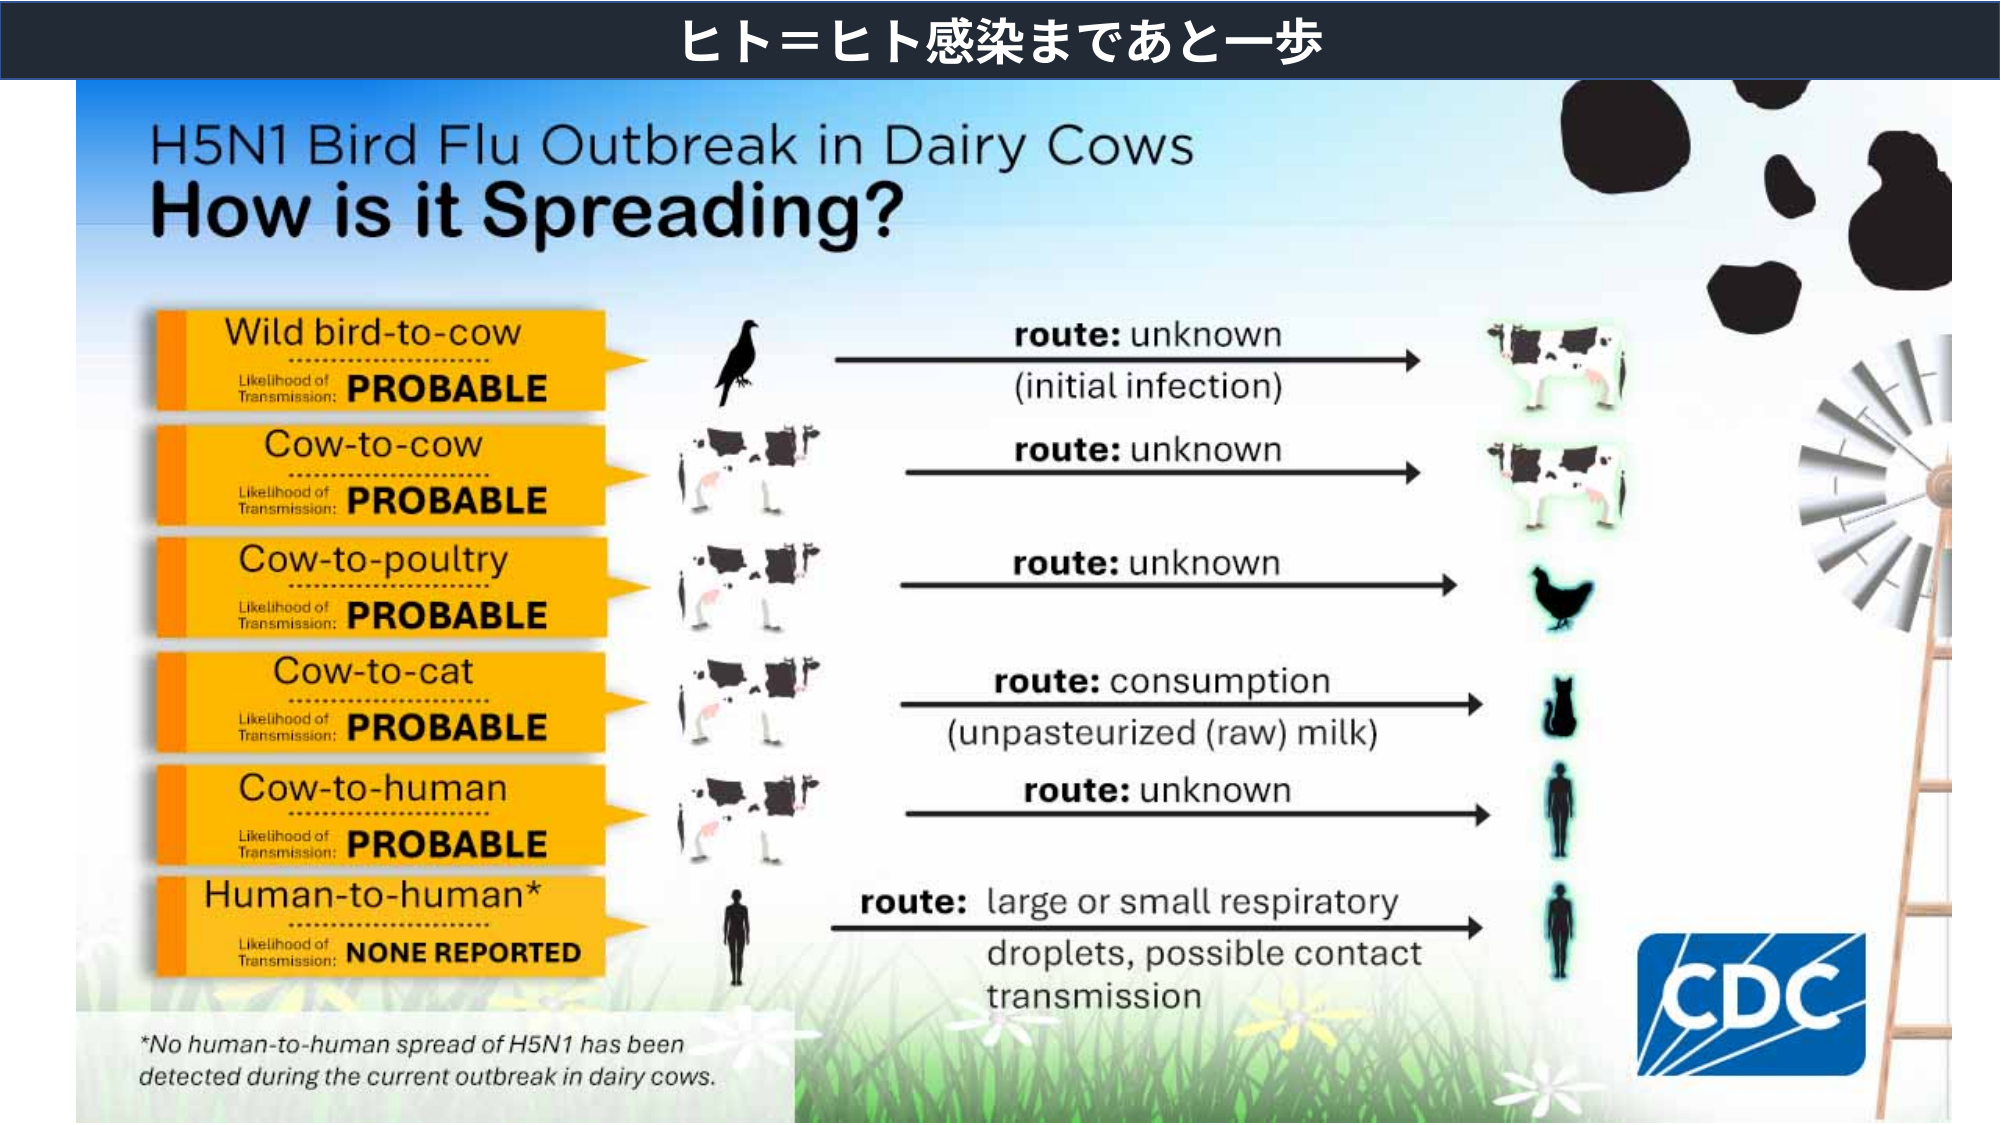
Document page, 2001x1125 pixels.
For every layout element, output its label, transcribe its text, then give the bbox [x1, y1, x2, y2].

picture [76, 67, 1952, 1123]
text_box ヒト＝ヒト感染まであと一歩 [0, 1, 2000, 80]
